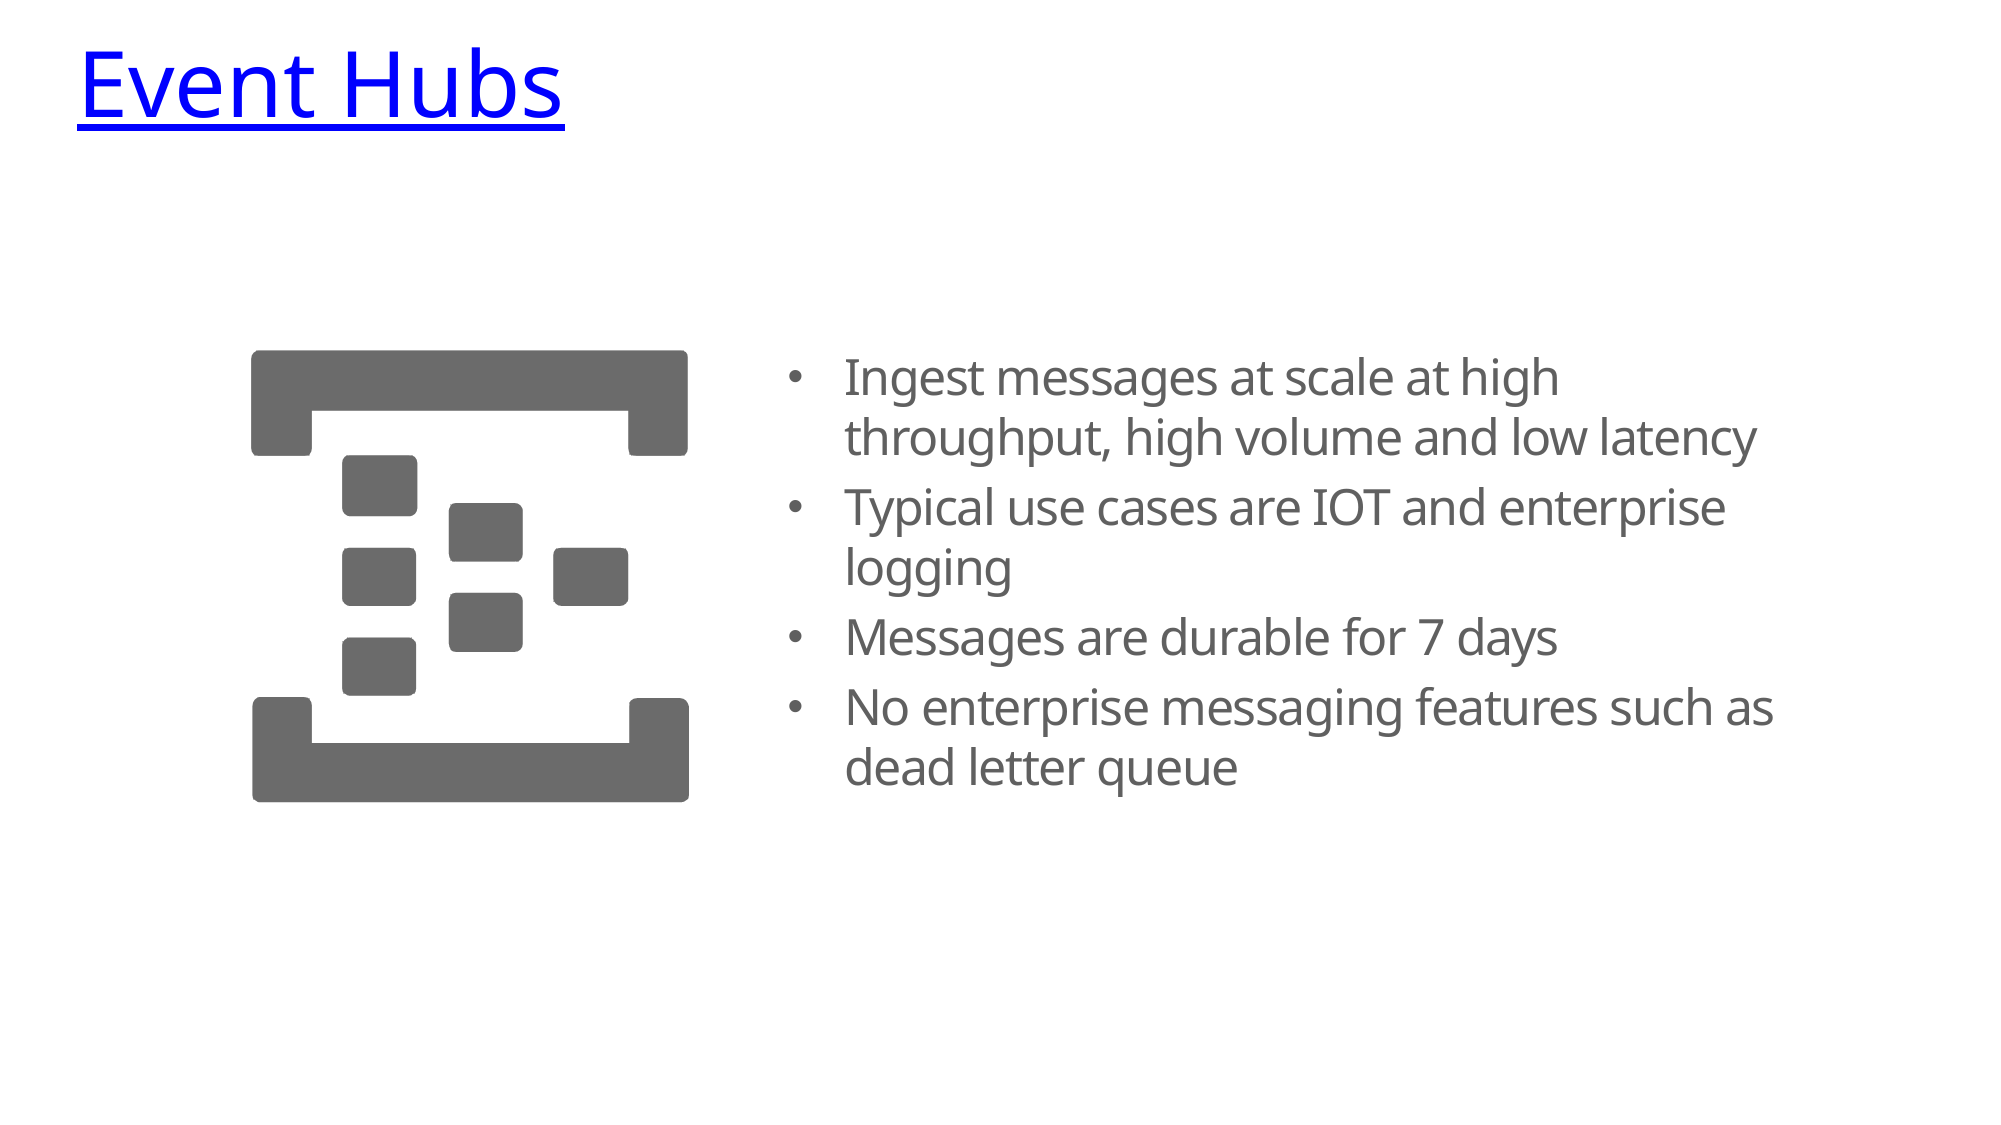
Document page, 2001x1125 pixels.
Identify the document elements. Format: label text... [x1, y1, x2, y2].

picture [231, 337, 707, 813]
title Event Hubs [62, 29, 1953, 205]
text_box Ingest messages at scale at high throughput, high volume and low latency Typical use cases are IOT and enterprise logging Messages are durable for 7 days No enterprise messaging features such as dead letter queue [787, 345, 1834, 936]
